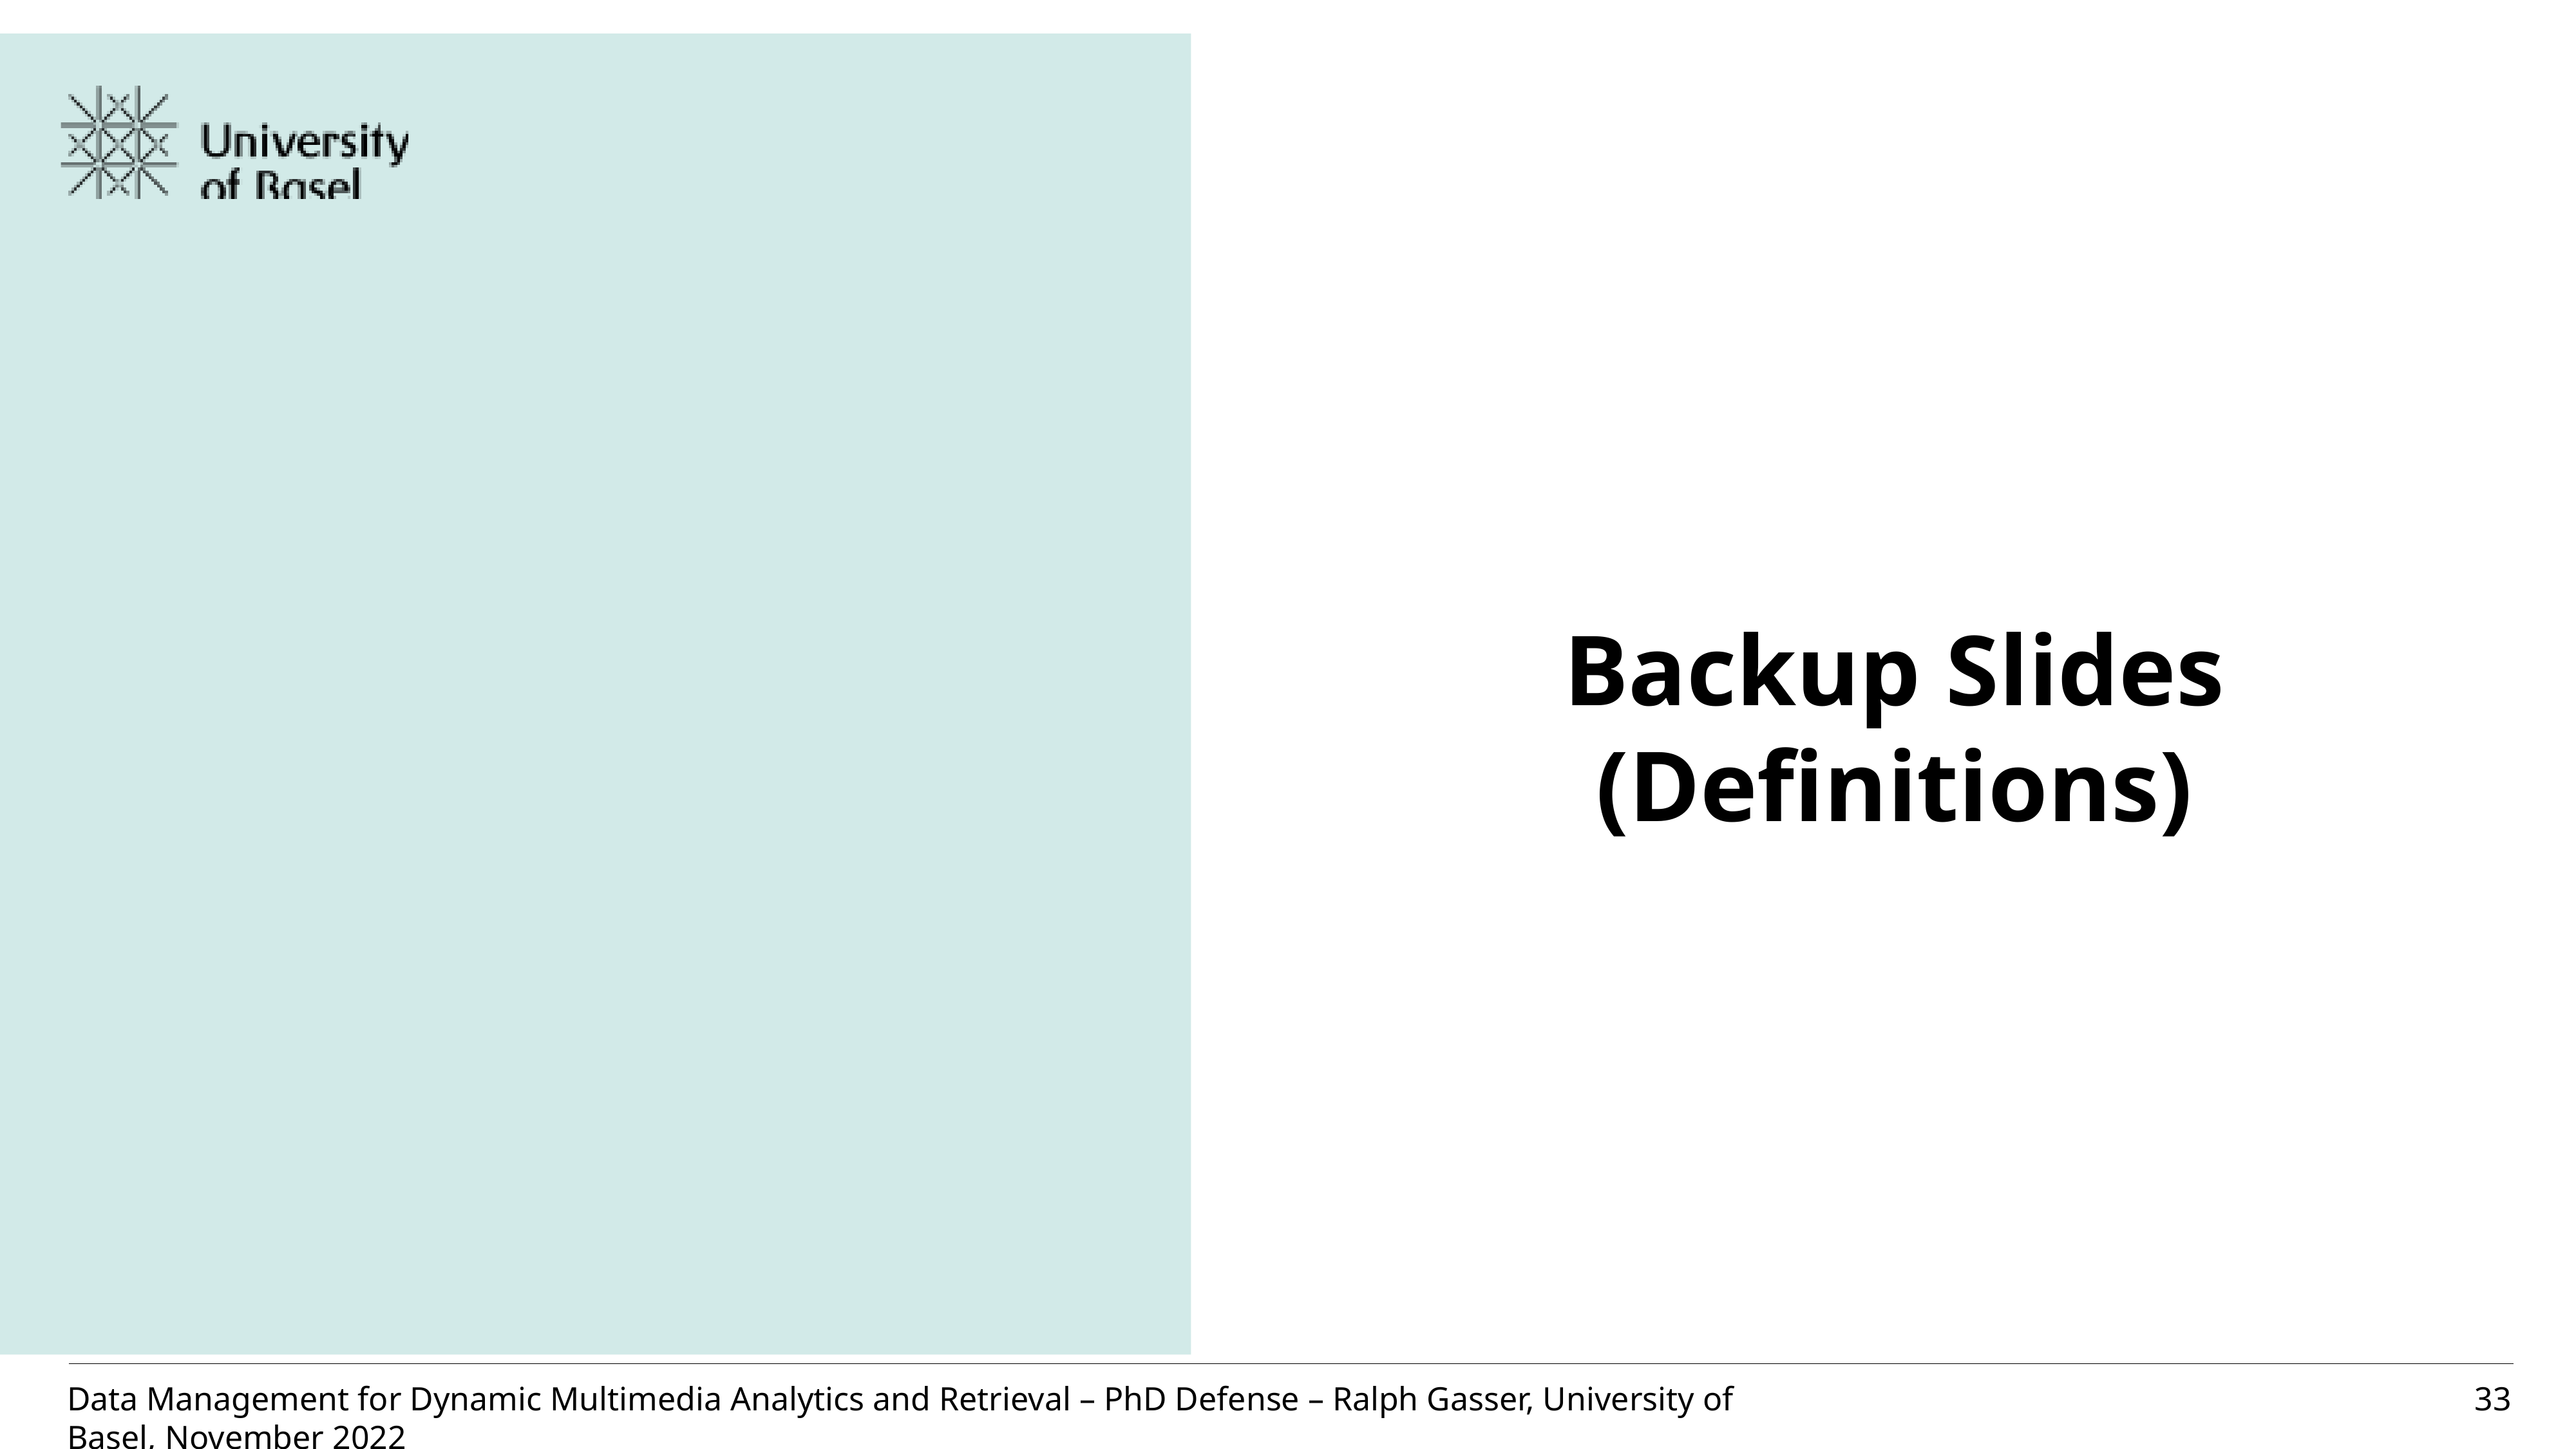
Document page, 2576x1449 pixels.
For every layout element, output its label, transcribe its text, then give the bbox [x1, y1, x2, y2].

text_box Backup Slides (Definitions) [1554, 599, 2235, 850]
slide_number 33 [2343, 1378, 2512, 1418]
